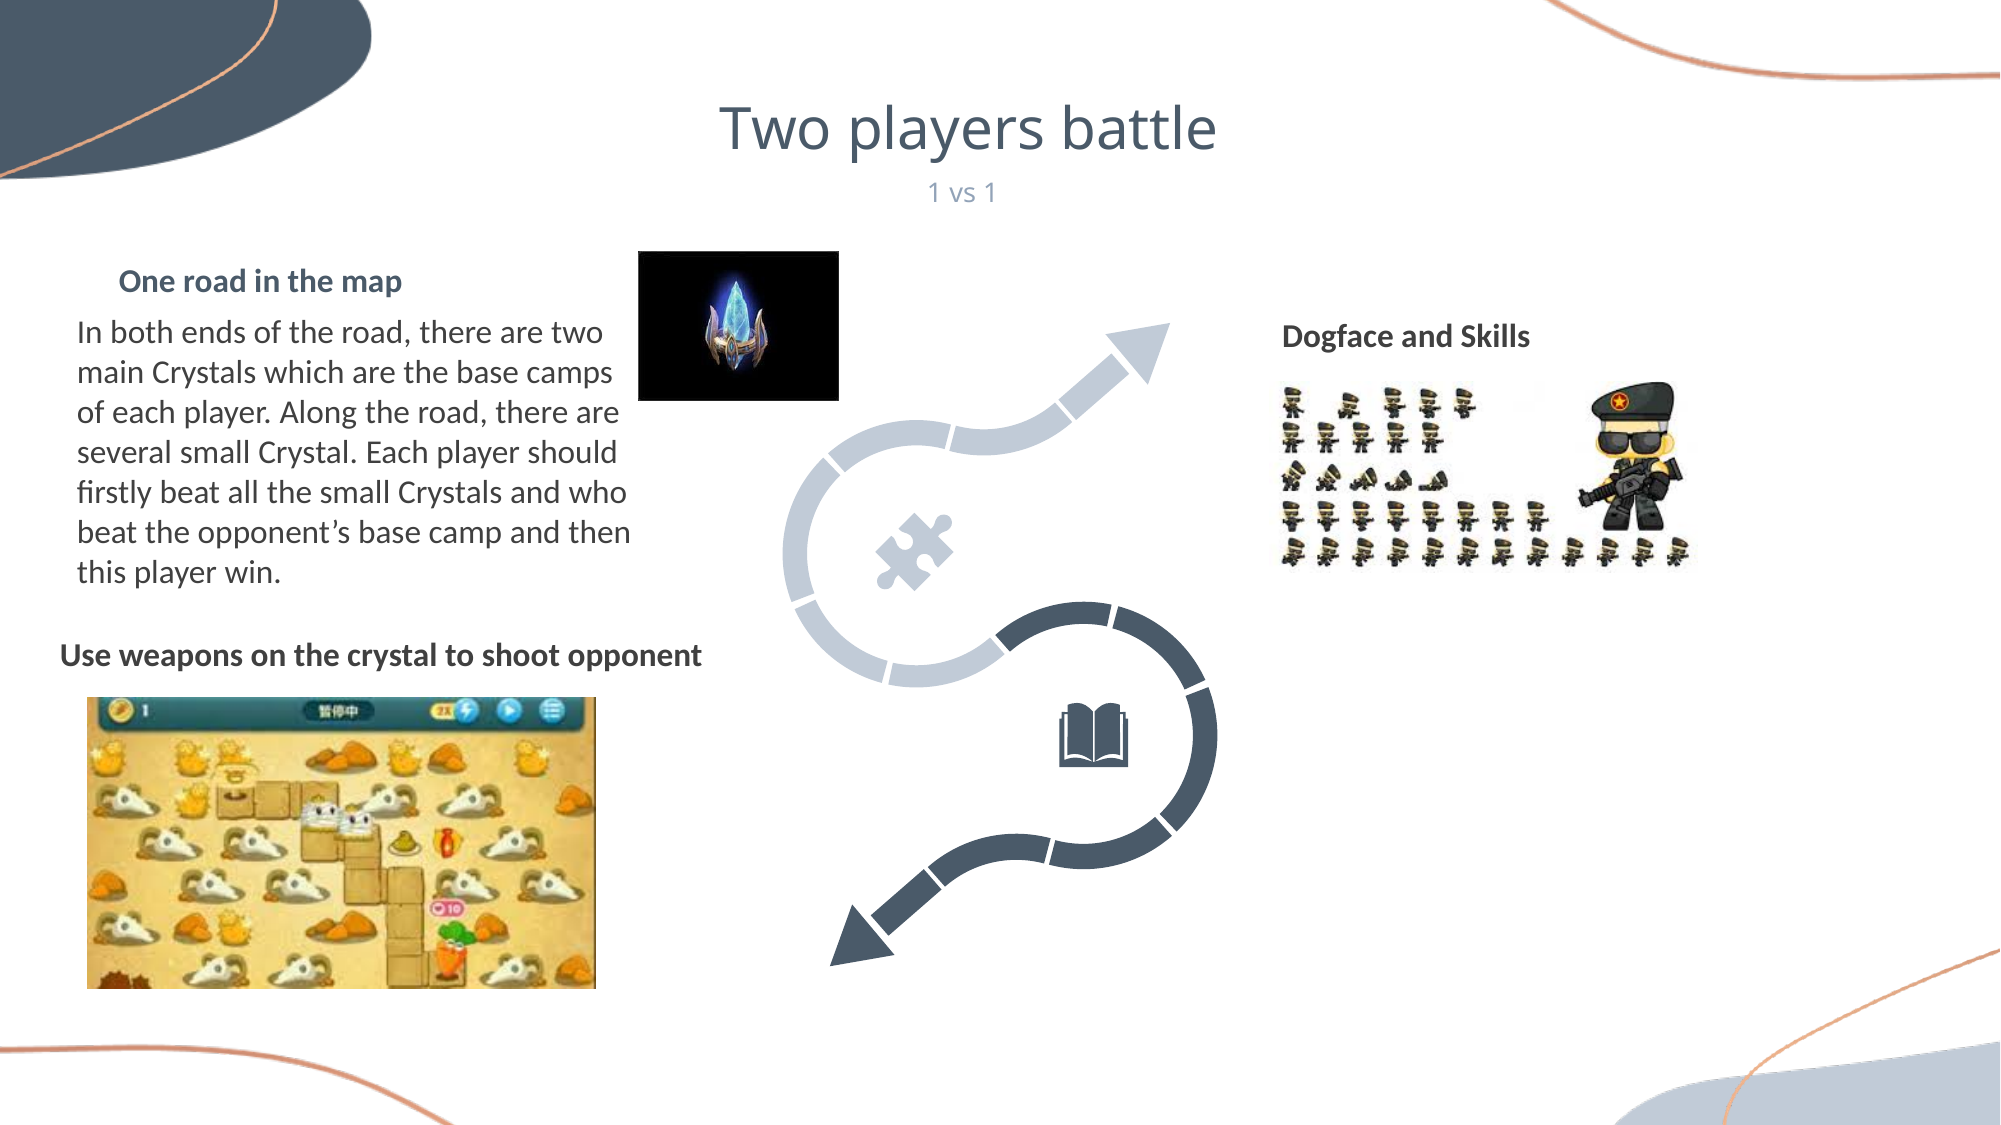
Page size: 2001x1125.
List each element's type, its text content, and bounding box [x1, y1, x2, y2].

text_box Two players battle [712, 84, 1227, 169]
picture [1603, 918, 2001, 1125]
picture [1269, 381, 1698, 573]
text_box One road in the map [111, 251, 638, 307]
picture [1522, 0, 2001, 107]
picture [0, 1018, 478, 1125]
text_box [808, 577, 1234, 992]
text_box 1 vs 1 [919, 167, 1437, 215]
picture [638, 251, 839, 401]
picture [87, 697, 596, 989]
text_box In both ends of the road, there are two main Crystals which are the base camps of each player. Along the road, there are several small Crystal. Each player should firstly beat all the small Crystals and who beat the opponent’s base camp and then this player win. [69, 303, 641, 598]
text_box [766, 297, 1192, 712]
picture [0, 0, 372, 207]
